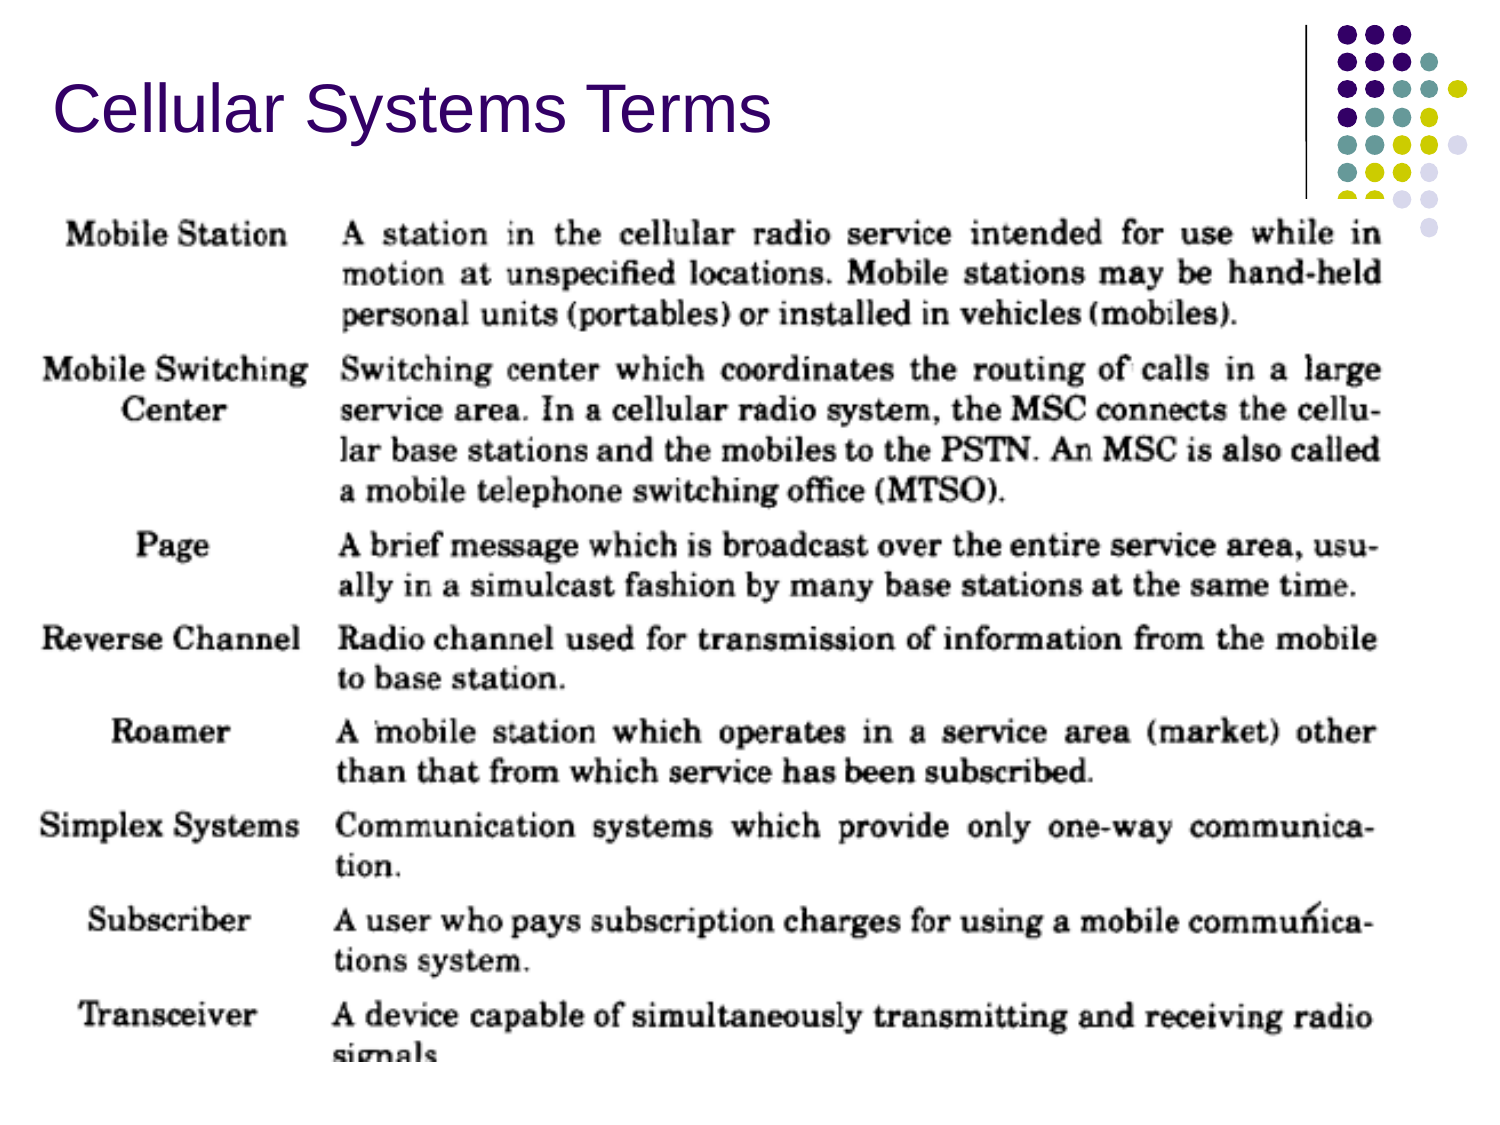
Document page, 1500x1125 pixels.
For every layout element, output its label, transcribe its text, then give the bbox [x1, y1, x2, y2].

text_box Cellular Systems Terms [37, 12, 997, 154]
picture [37, 199, 1388, 1062]
